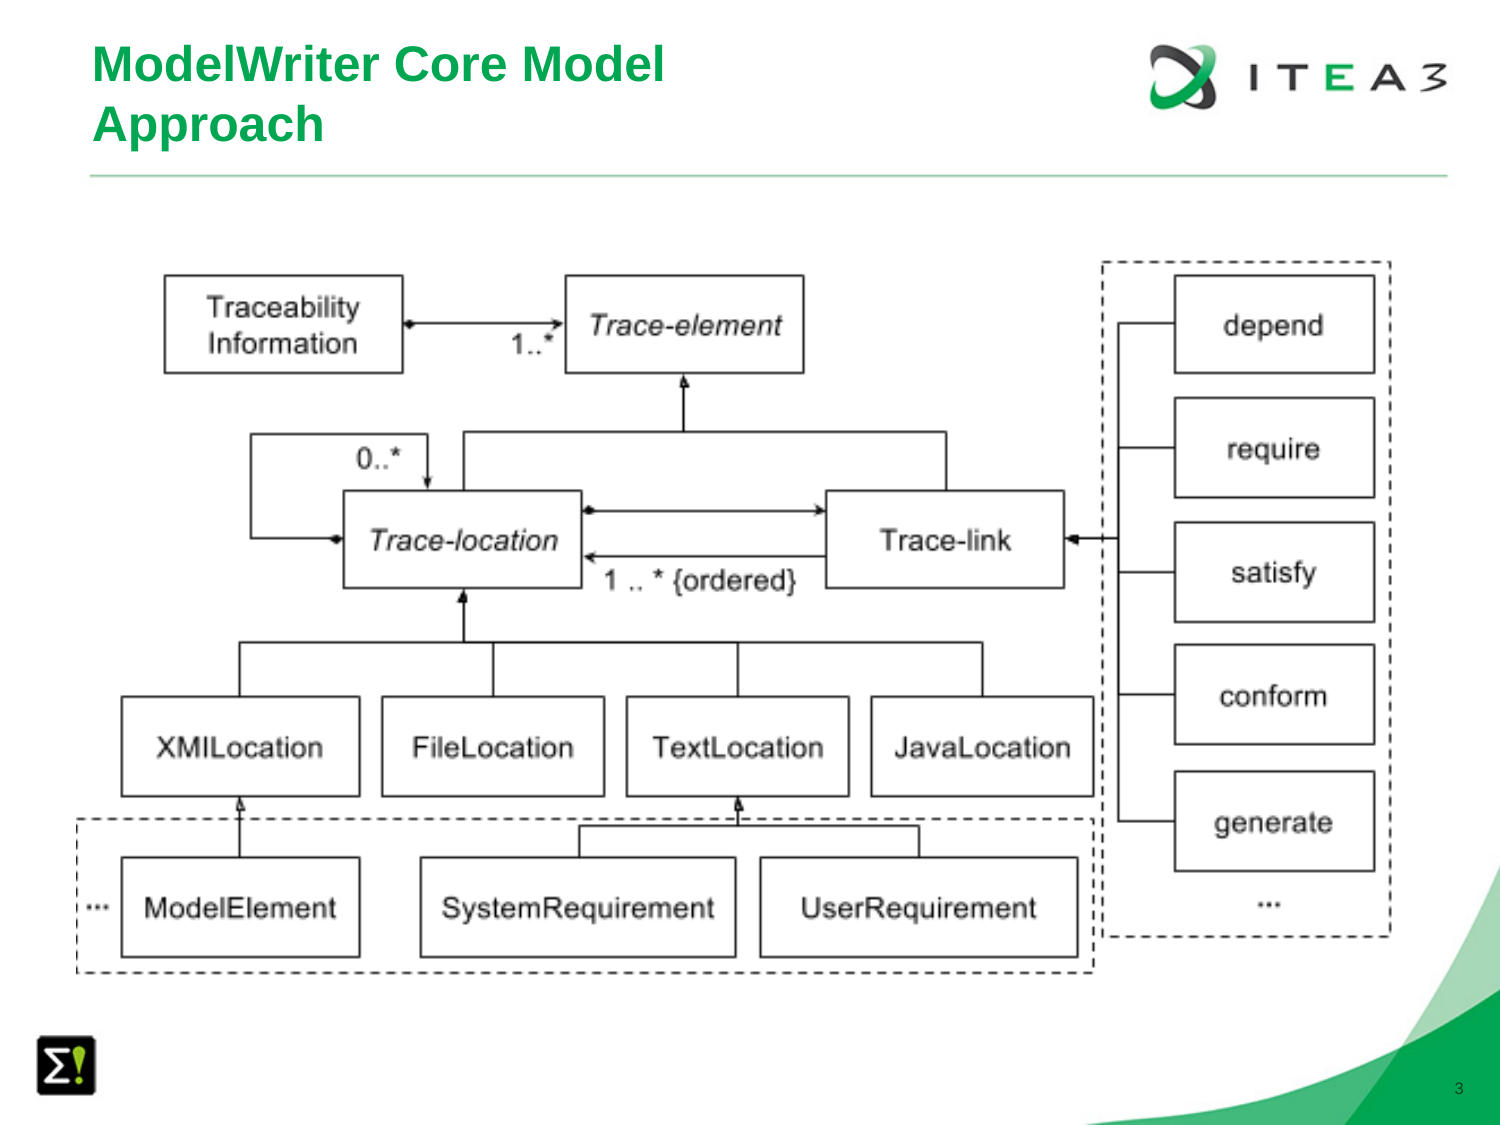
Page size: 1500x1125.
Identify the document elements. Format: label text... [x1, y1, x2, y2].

title ModelWriter Core Model Approach [76, 23, 1099, 160]
picture [0, 0, 1500, 1125]
